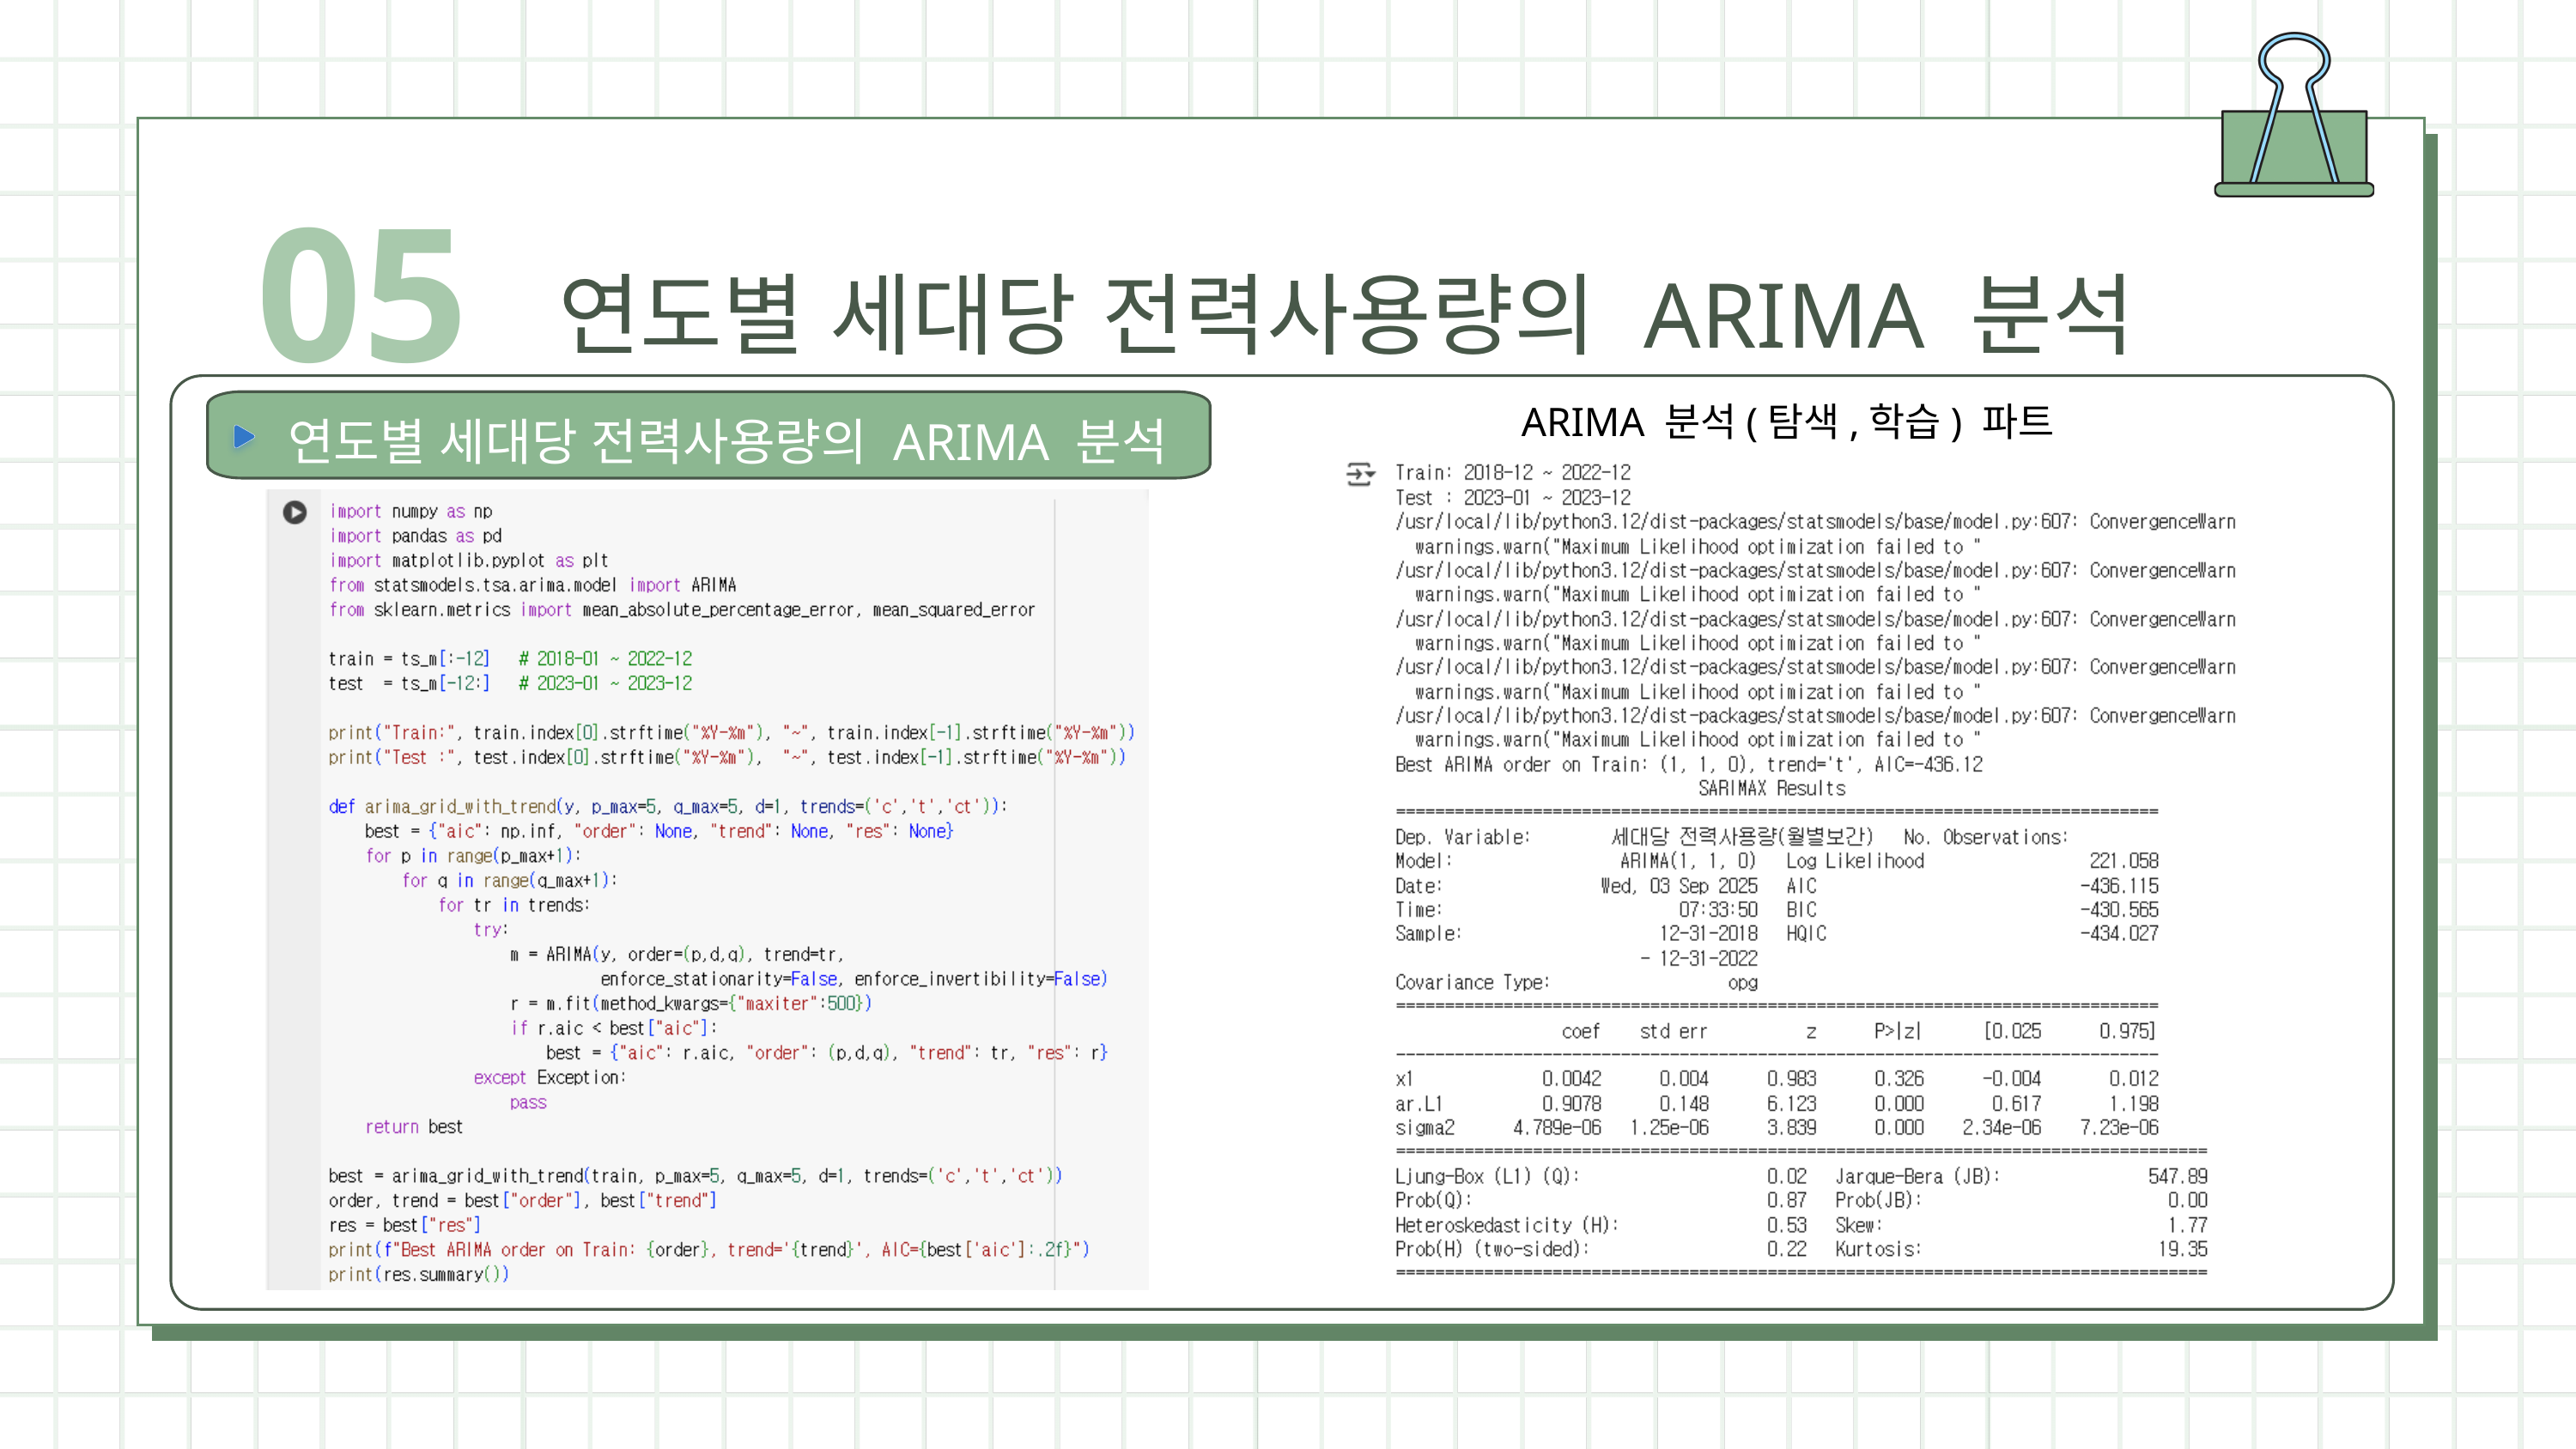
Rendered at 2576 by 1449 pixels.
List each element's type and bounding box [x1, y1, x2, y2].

text_box [170, 336, 2394, 1310]
text_box [0, 0, 2576, 1449]
text_box [137, 118, 2439, 1341]
text_box [198, 379, 1313, 492]
picture [1337, 451, 2240, 1294]
picture [264, 489, 1149, 1291]
